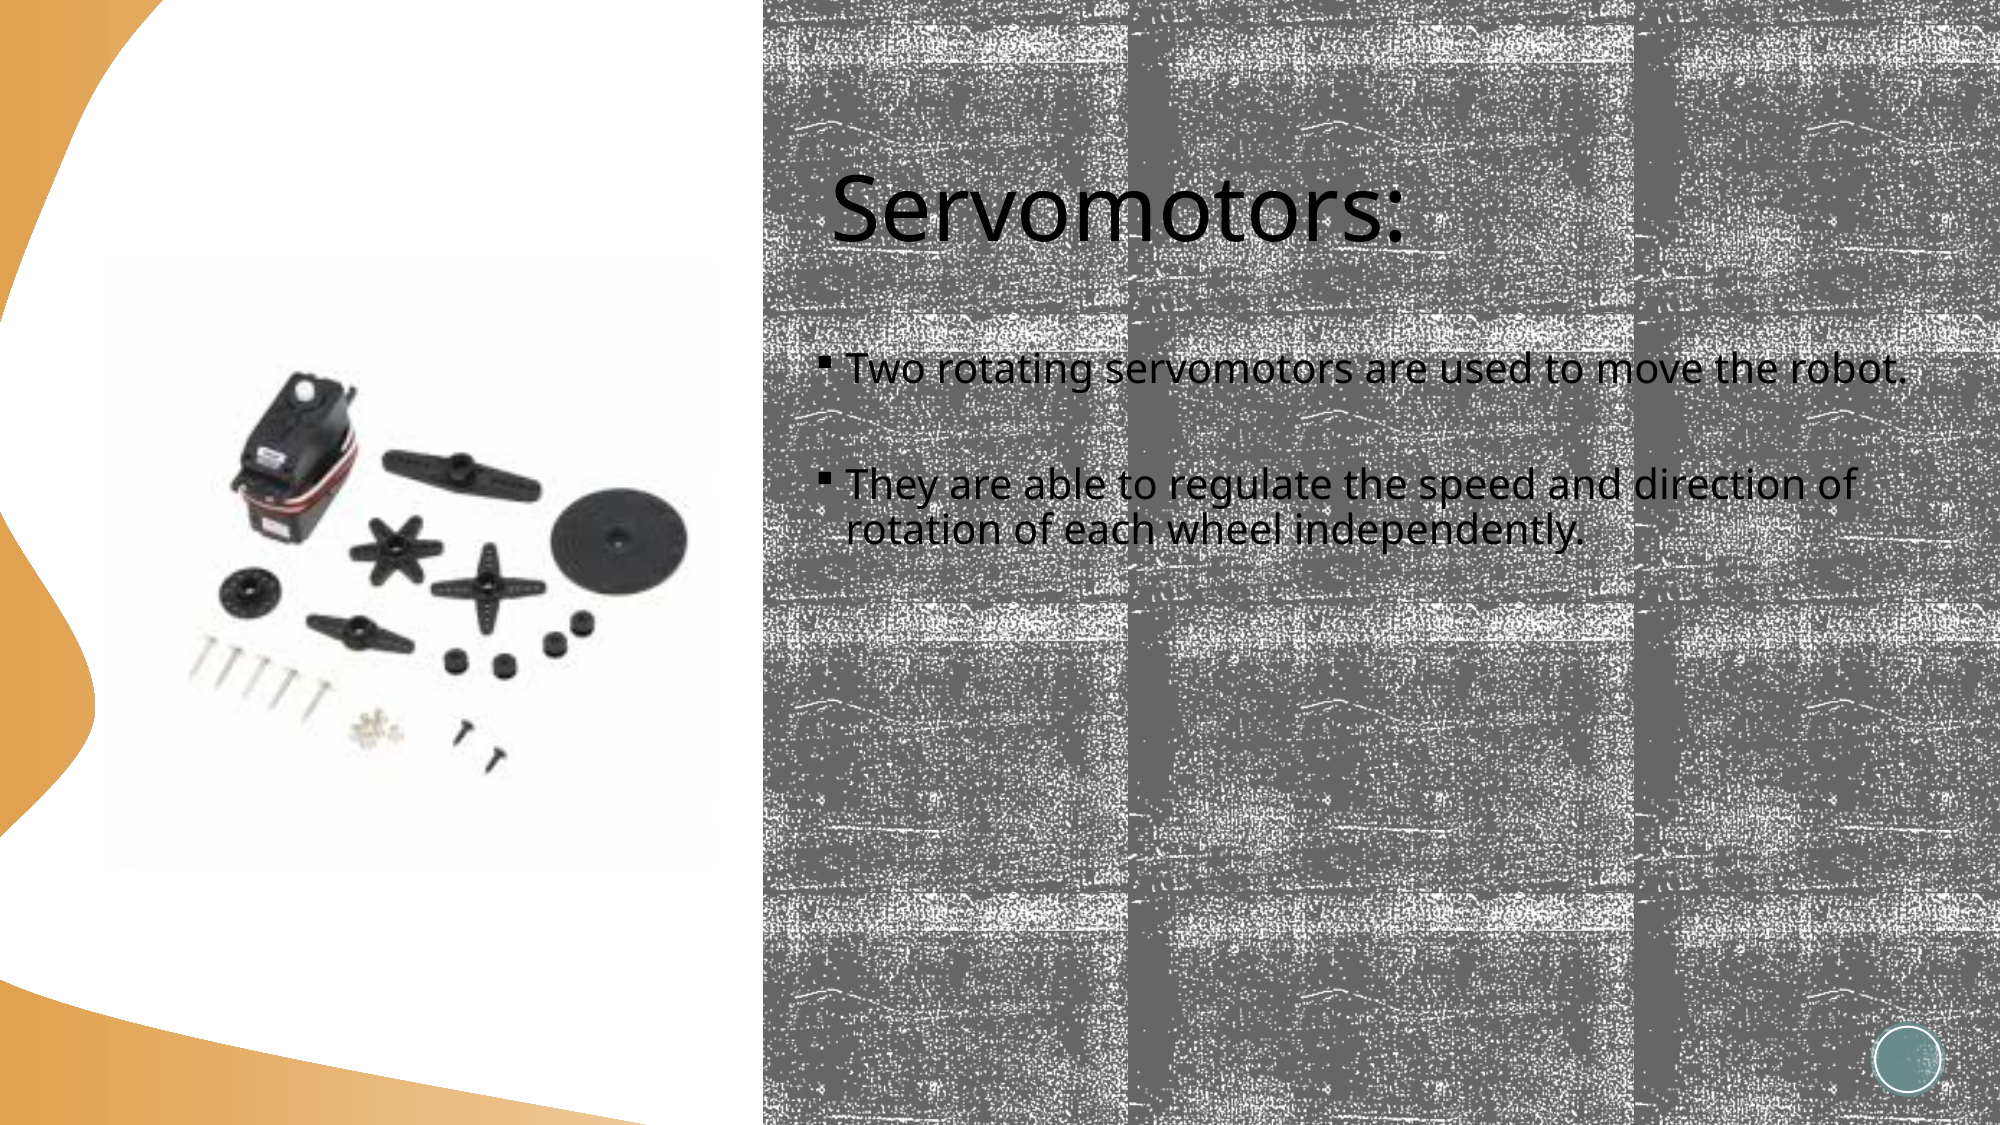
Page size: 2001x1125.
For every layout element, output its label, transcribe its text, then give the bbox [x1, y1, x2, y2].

title Servomotors: [815, 79, 1920, 344]
text_box [762, 0, 2000, 1125]
picture [103, 258, 715, 869]
text_box [0, 510, 96, 839]
text_box [0, 0, 164, 326]
text_box [0, 978, 652, 1125]
list Two rotating servomotors are used to move the robot. They are able to regulate the speed and direction of rotation of each wheel independently. [815, 348, 1920, 1013]
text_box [1871, 1023, 1944, 1096]
